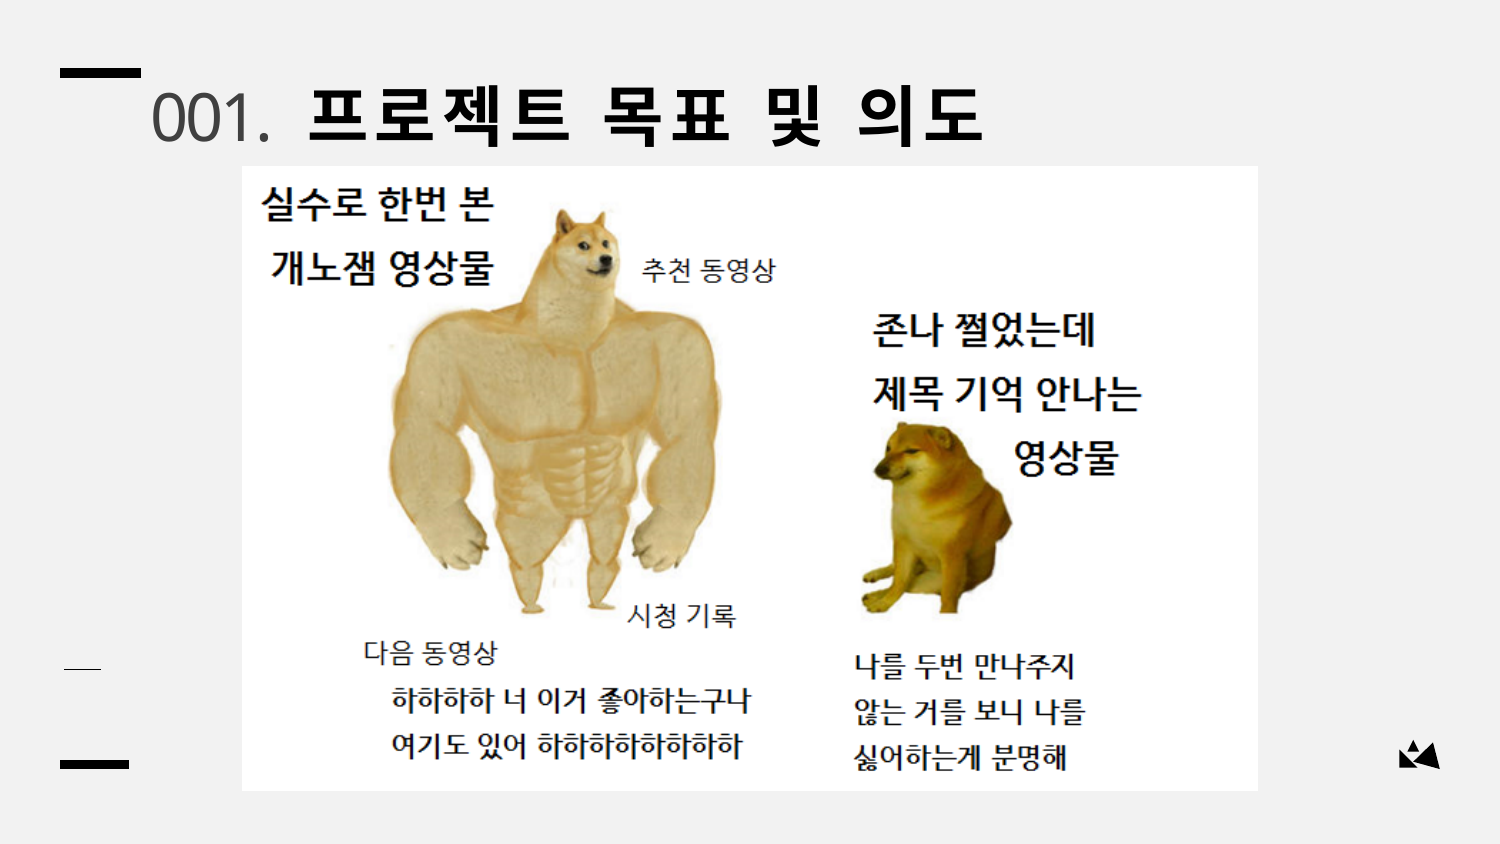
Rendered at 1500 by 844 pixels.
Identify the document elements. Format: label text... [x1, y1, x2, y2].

picture [242, 166, 1258, 792]
text_box [1411, 740, 1442, 772]
text_box [1405, 737, 1421, 754]
text_box [1397, 747, 1420, 770]
text_box 001. 프로젝트 목표 및 의도 [135, 67, 1081, 163]
